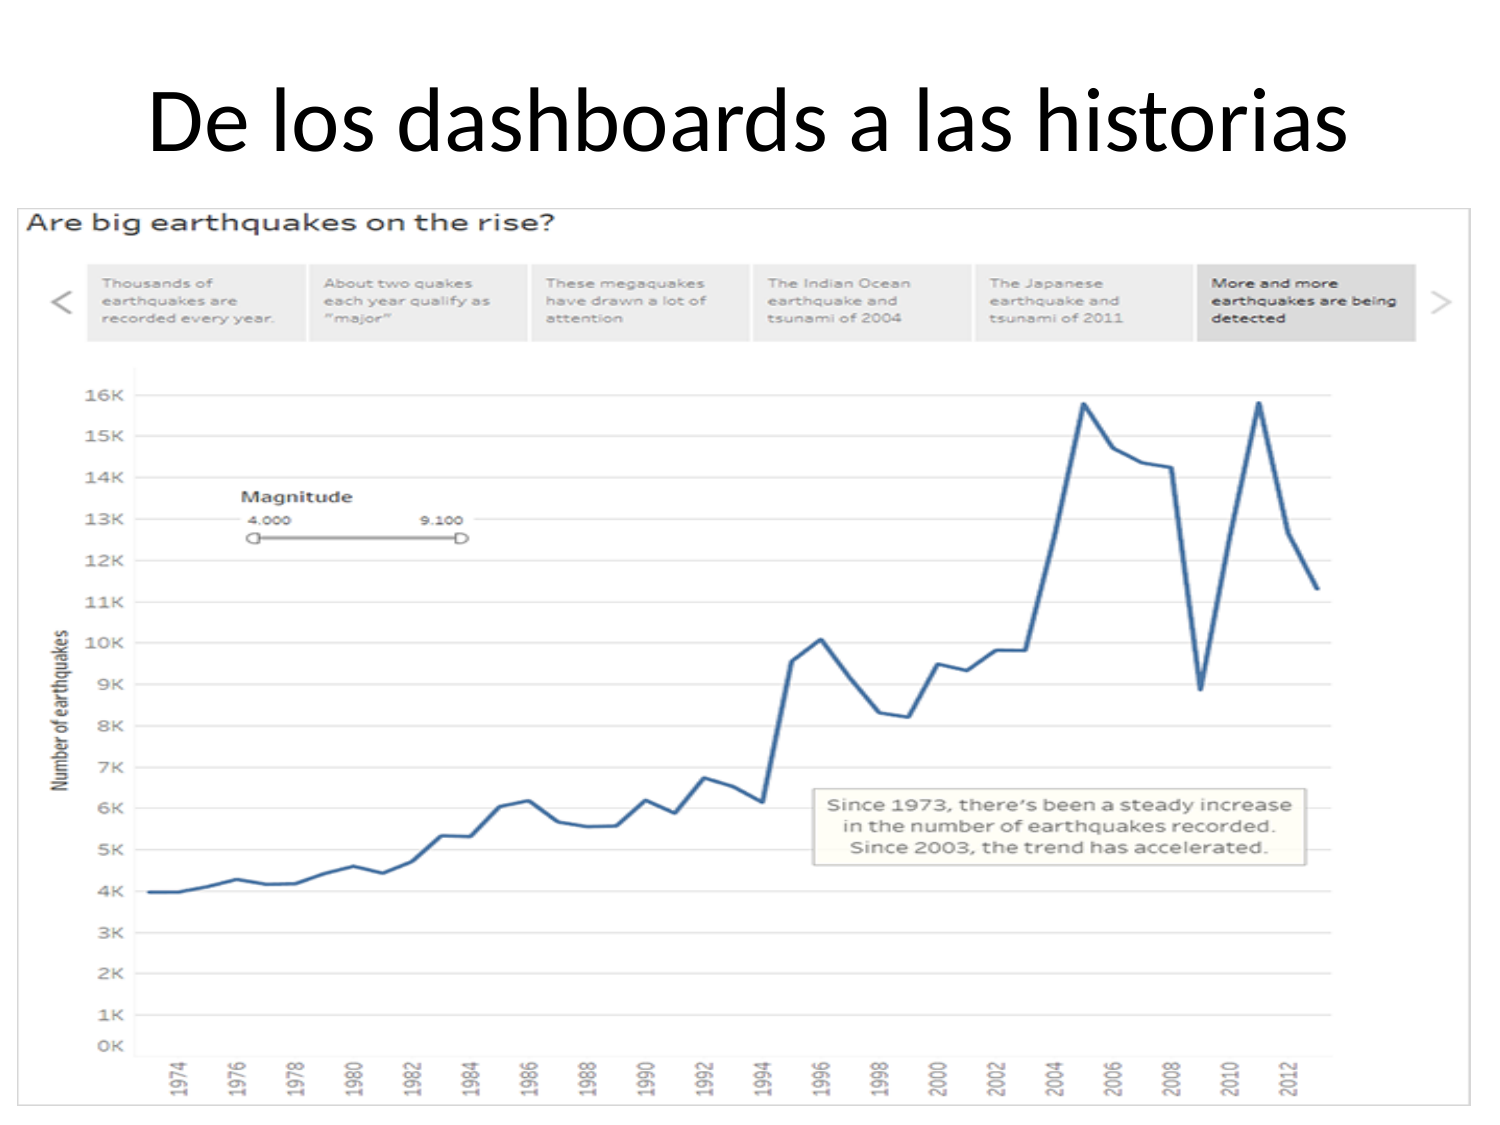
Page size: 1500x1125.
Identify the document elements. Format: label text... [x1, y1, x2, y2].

title De los dashboards a las historias [29, 21, 1471, 207]
picture [17, 207, 1471, 1107]
